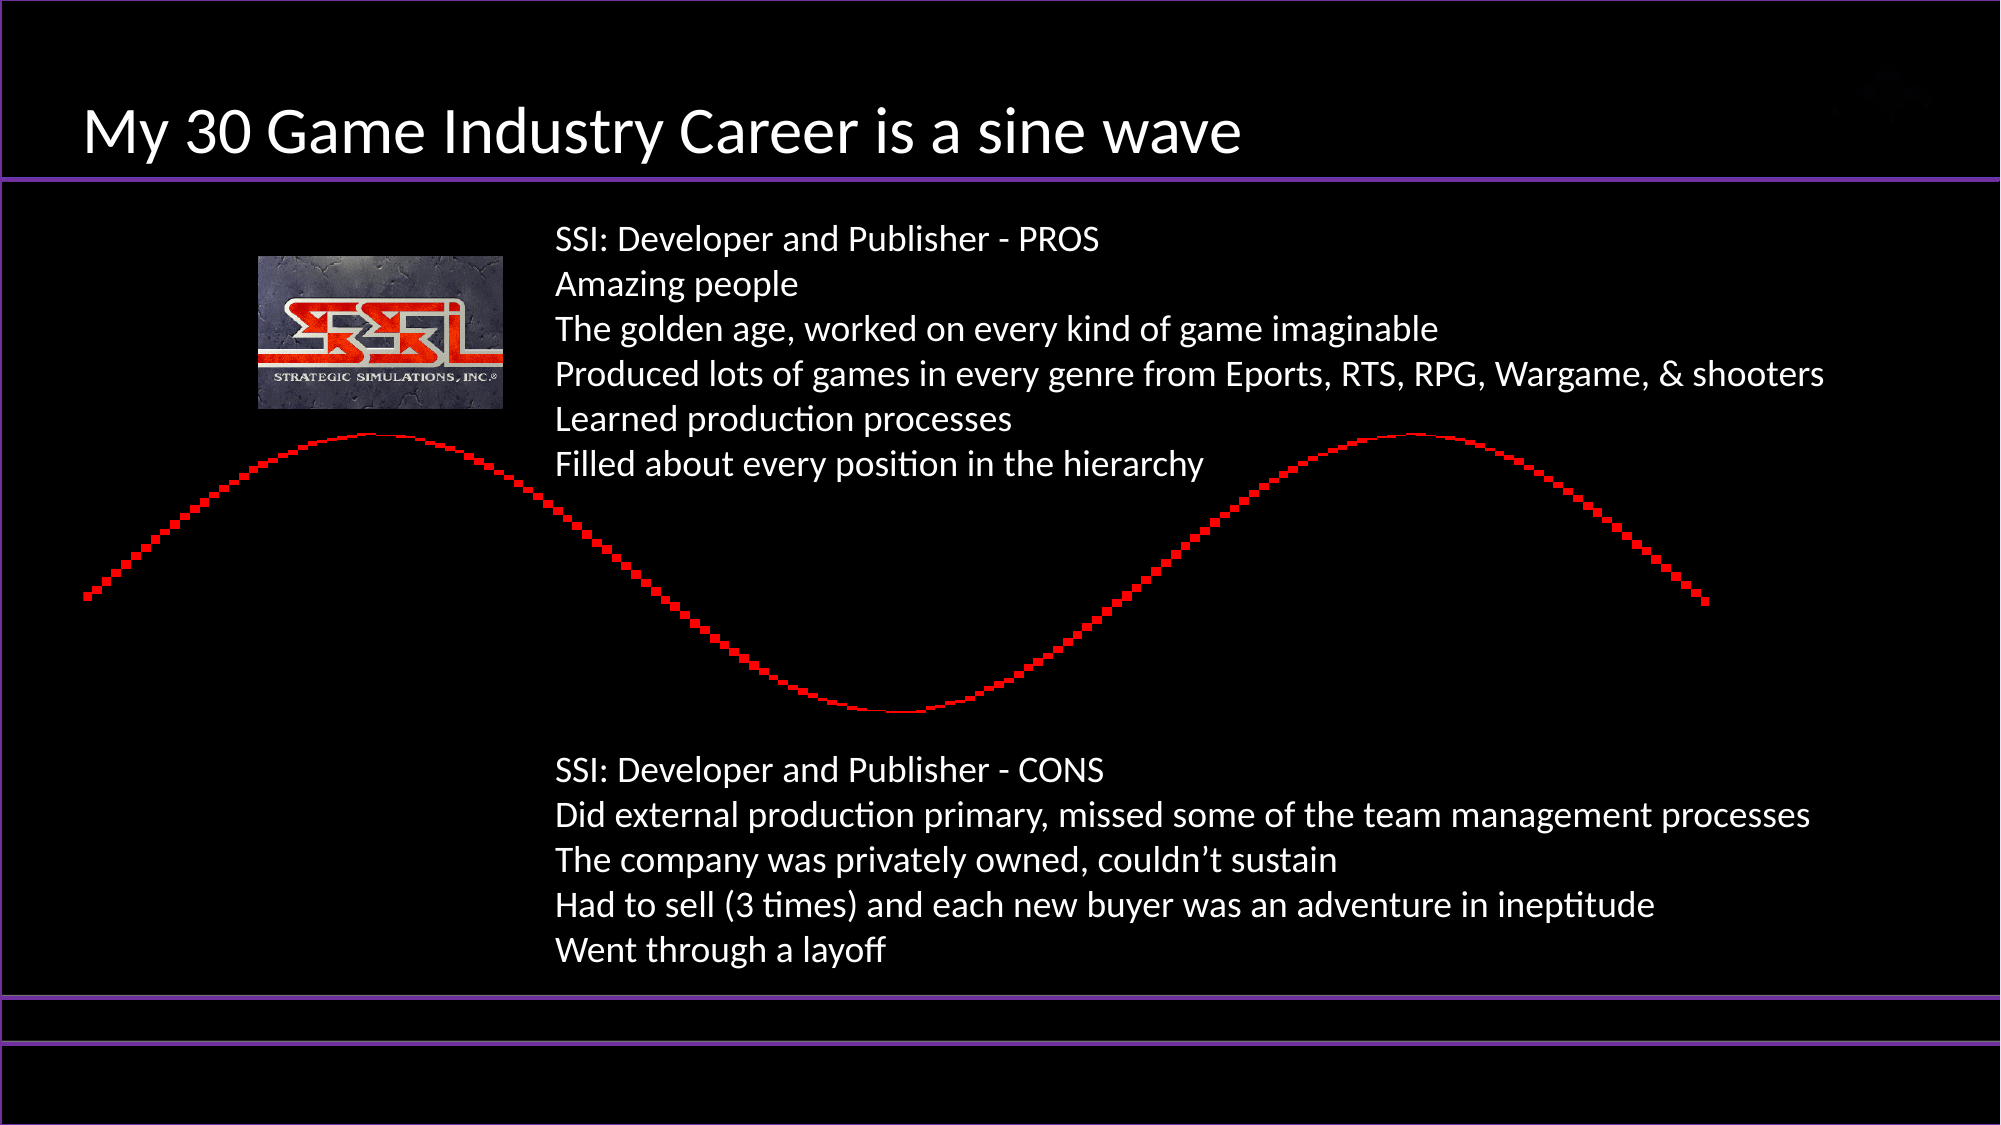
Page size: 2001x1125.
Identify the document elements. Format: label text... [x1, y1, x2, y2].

text_box My 30 Game Industry Career is a sine wave [67, 39, 1814, 175]
picture [0, 0, 2001, 1125]
text_box SSI: Developer and Publisher - CONS Did external production primary, missed some of the team management processes The company was privately owned, couldn’t sustain Had to sell (3 times) and each new buyer was an adventure in ineptitude Went through a layoff [540, 737, 1961, 978]
text_box SSI: Developer and Publisher - PROS Amazing people The golden age, worked on every kind of game imaginable Produced lots of games in every genre from Eports, RTS, RPG, Wargame, & shooters Learned production processes Filled about every position in the hierarchy [540, 206, 1961, 491]
